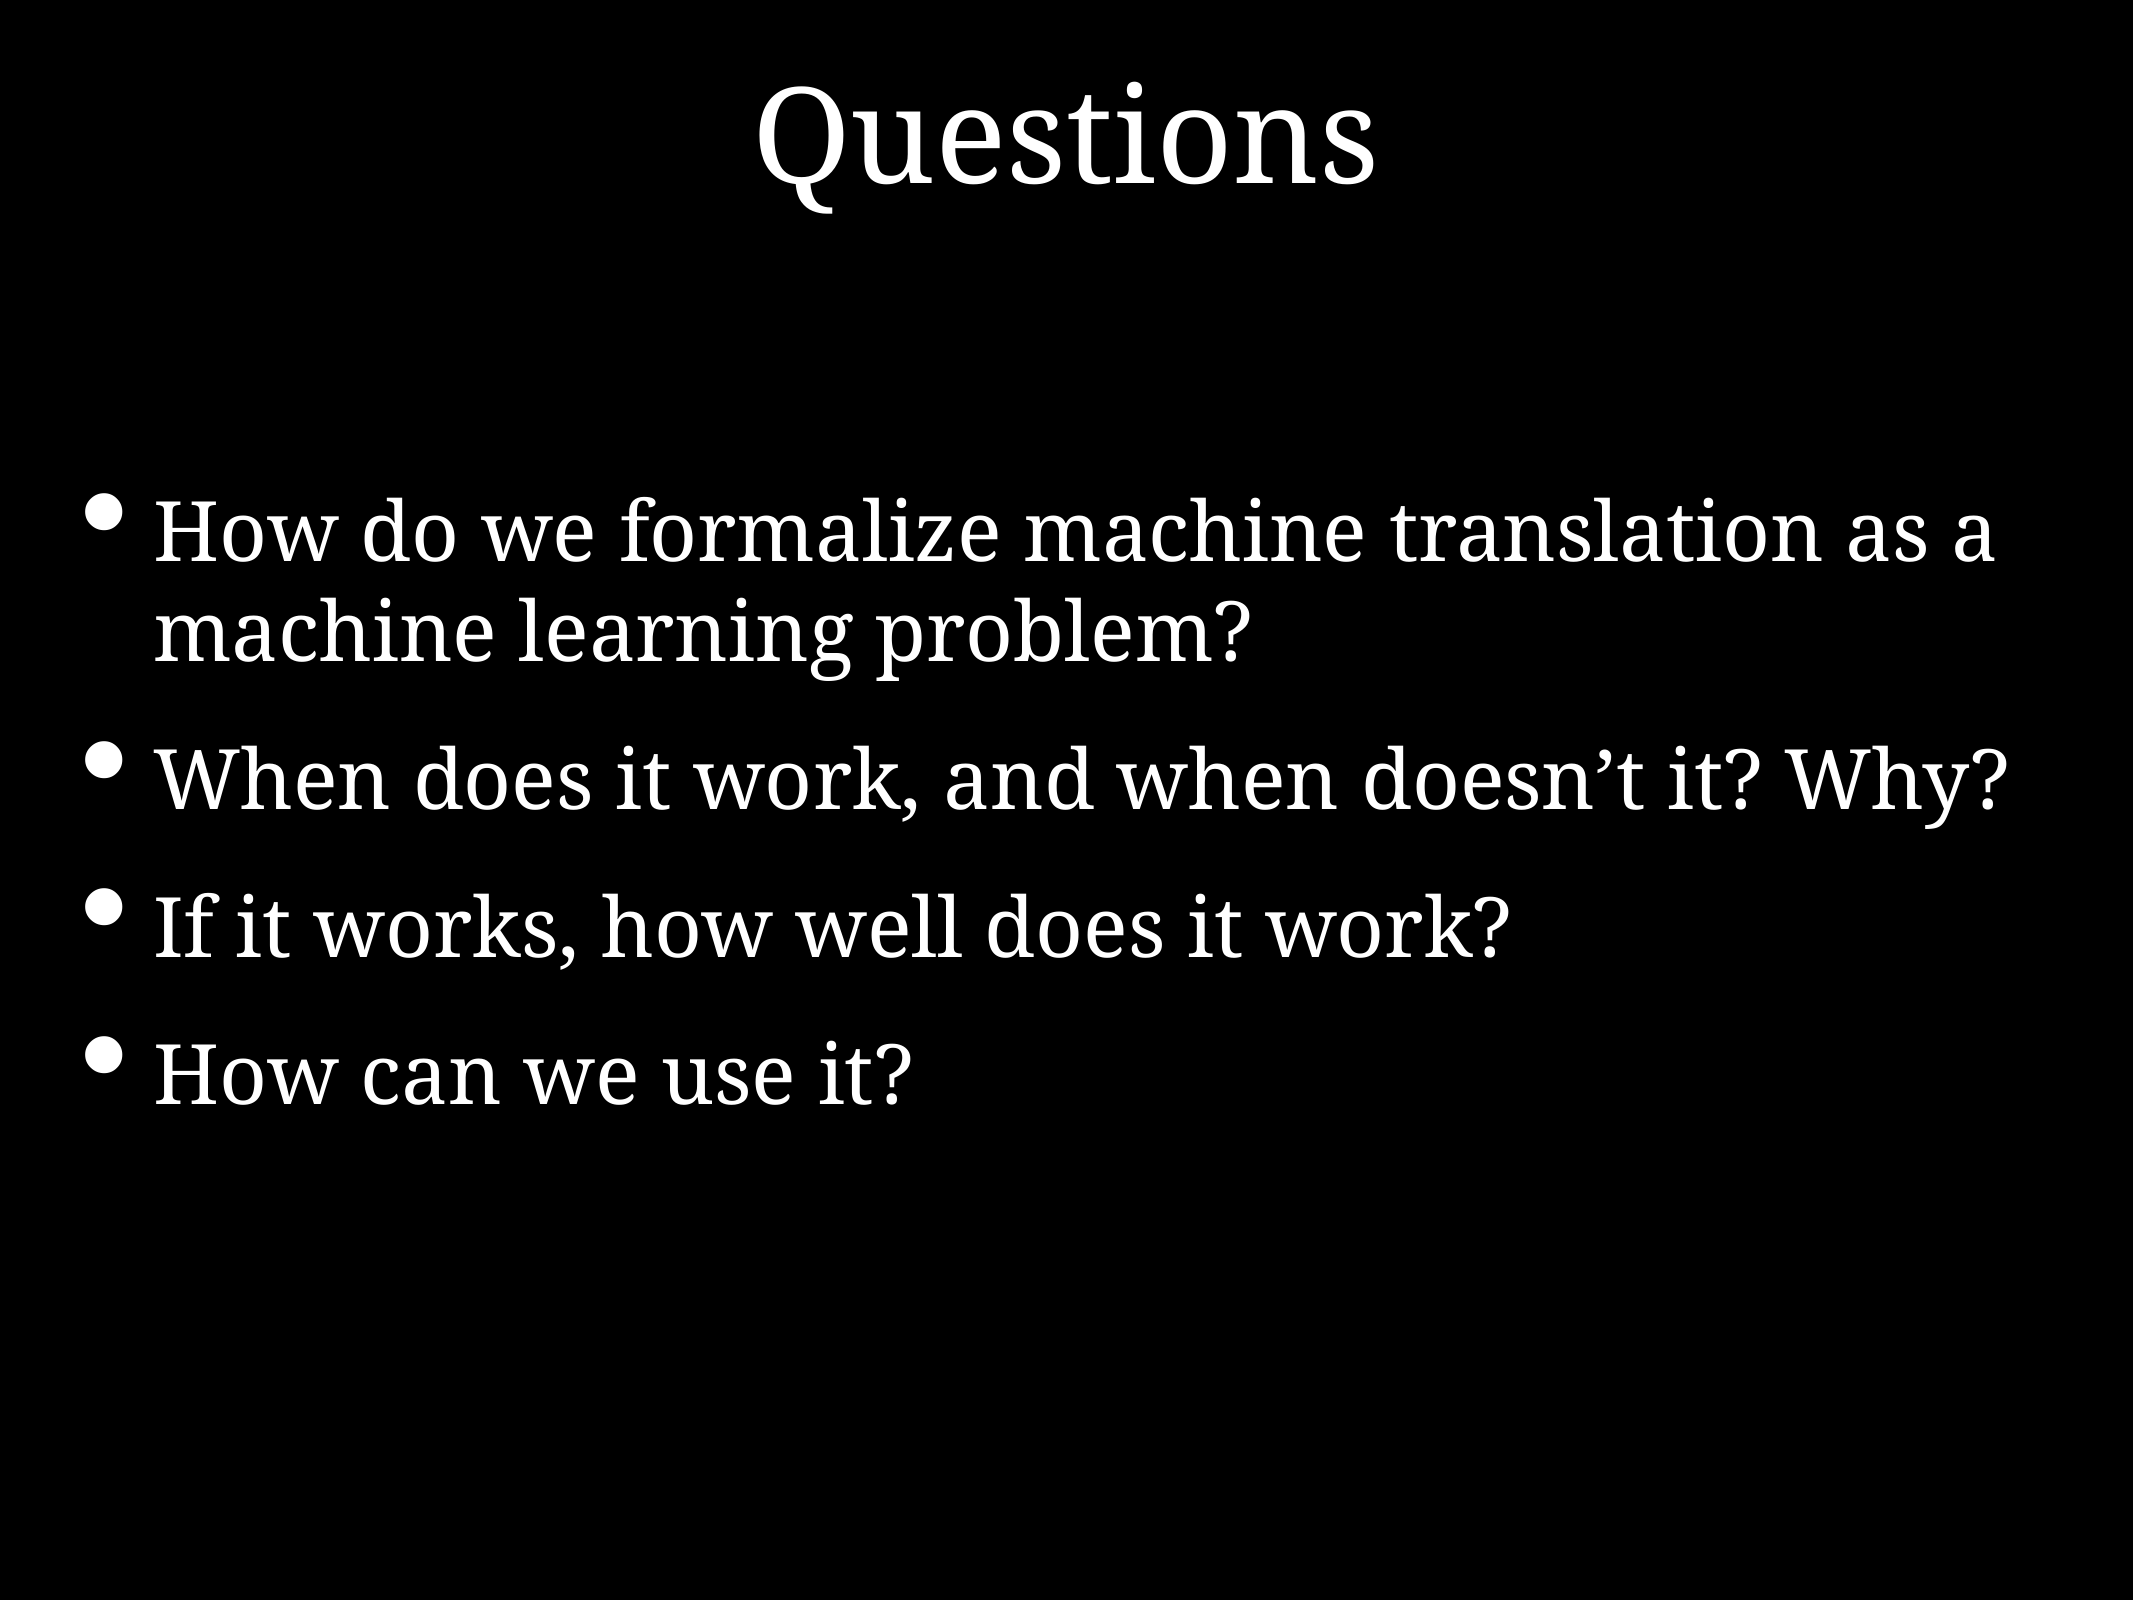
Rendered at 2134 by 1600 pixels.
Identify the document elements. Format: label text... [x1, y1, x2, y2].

title Questions [30, 41, 2101, 220]
list How do we formalize machine translation as a machine learning problem? When does it work, and when doesn’t it? Why? If it works, how well does it work? How can we use it? [31, 363, 2102, 1237]
